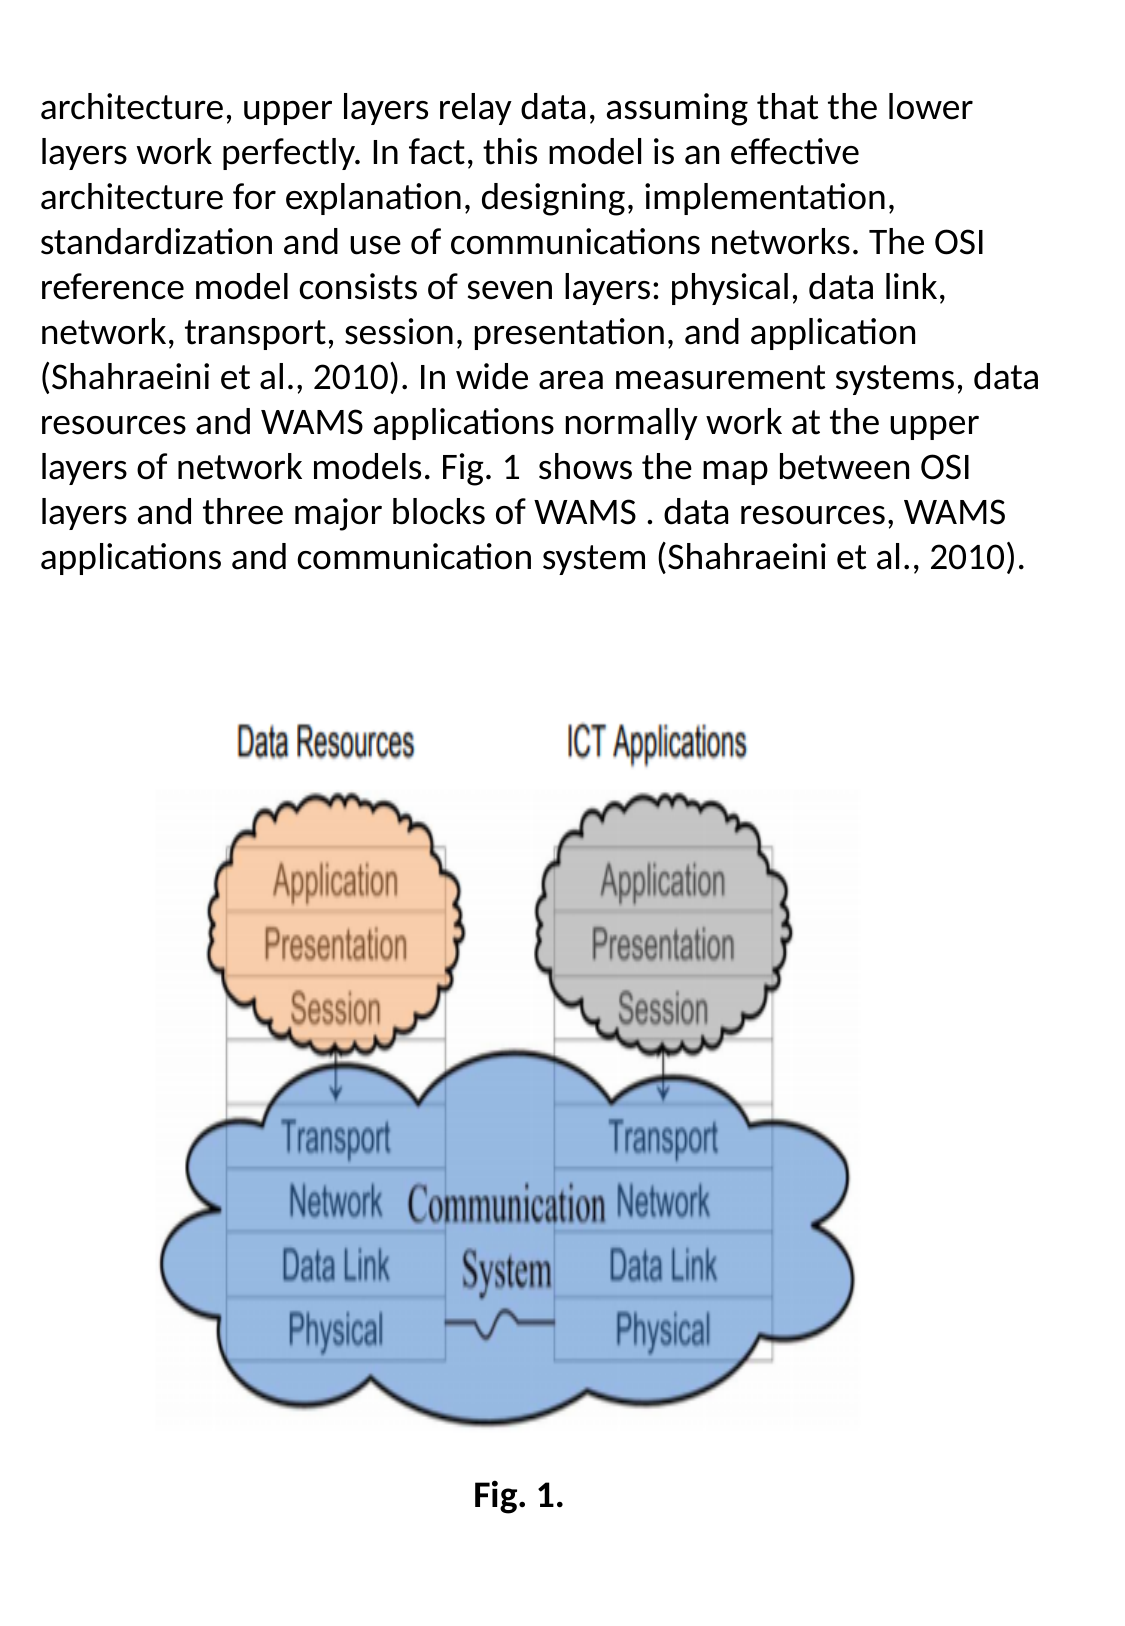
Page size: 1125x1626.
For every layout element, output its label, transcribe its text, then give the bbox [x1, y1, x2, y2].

picture [62, 699, 1063, 1439]
text_box architecture, upper layers relay data, assuming that the lower layers work perfectly. In fact, this model is an effective architecture for explanation, designing, implementation, standardization and use of communications networks. The OSI reference model consists of seven layers: physical, data link, network, transport, session, presentation, and application (Shahraeini et al., 2010). In wide area measurement systems, data resources and WAMS applications normally work at the upper layers of network models. Fig. 1 shows the map between OSI layers and three major blocks of WAMS . data resources, WAMS applications and communication system (Shahraeini et al., 2010). [24, 74, 1062, 765]
text_box Fig. 1. [287, 1462, 752, 1523]
